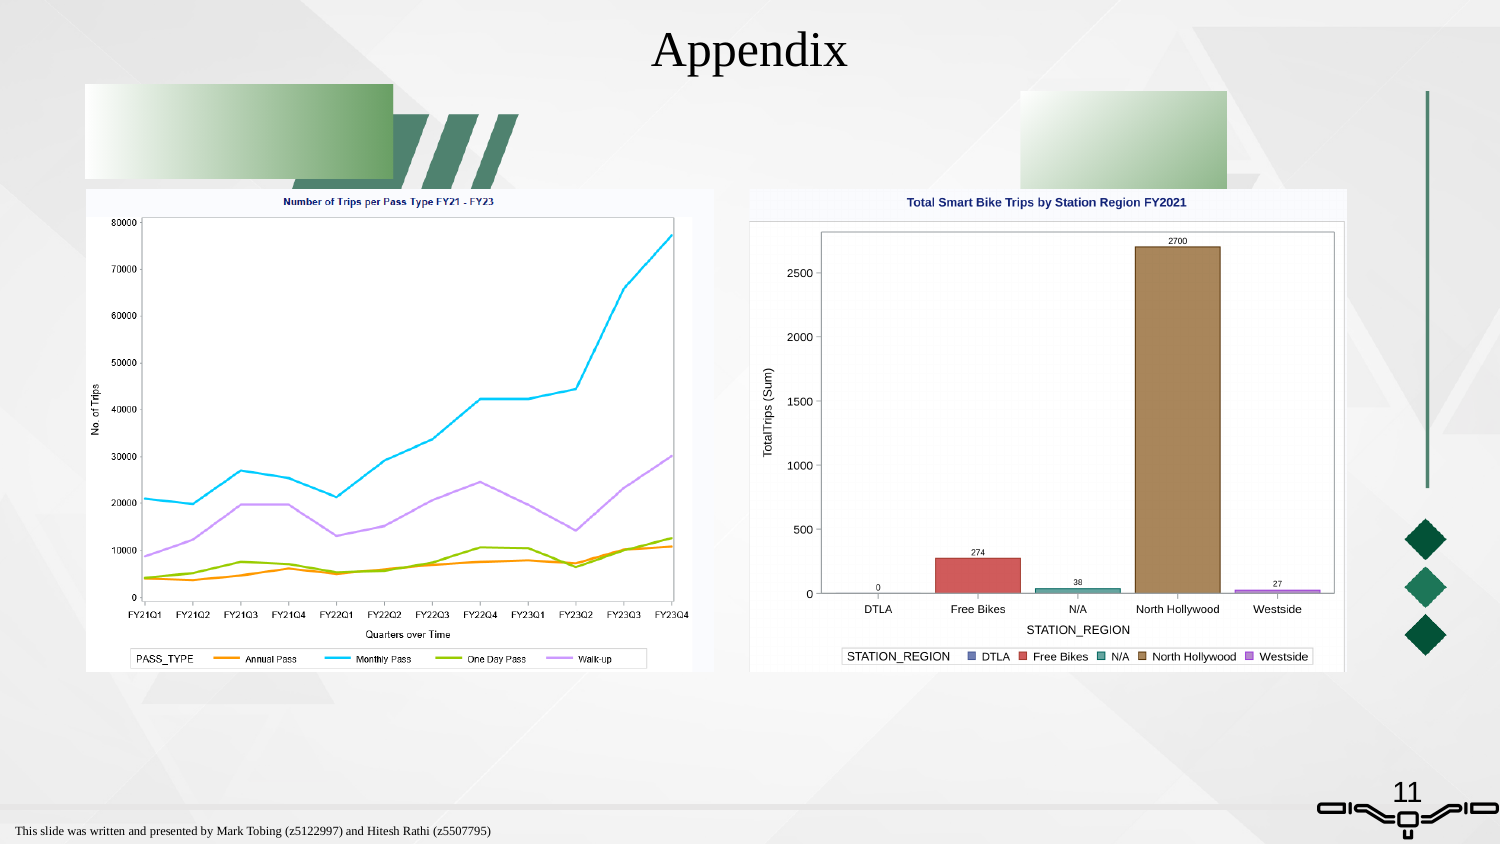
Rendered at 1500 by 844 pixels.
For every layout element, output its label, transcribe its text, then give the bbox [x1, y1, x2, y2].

text_box This slide was written and presented by Mark Tobing (z5122997) and Hitesh Rathi (z5507795) [0, 810, 1317, 844]
text_box [0, 804, 1316, 810]
picture [0, 0, 1500, 844]
text_box 11 [1316, 765, 1499, 816]
title Appendix [0, 19, 1499, 82]
